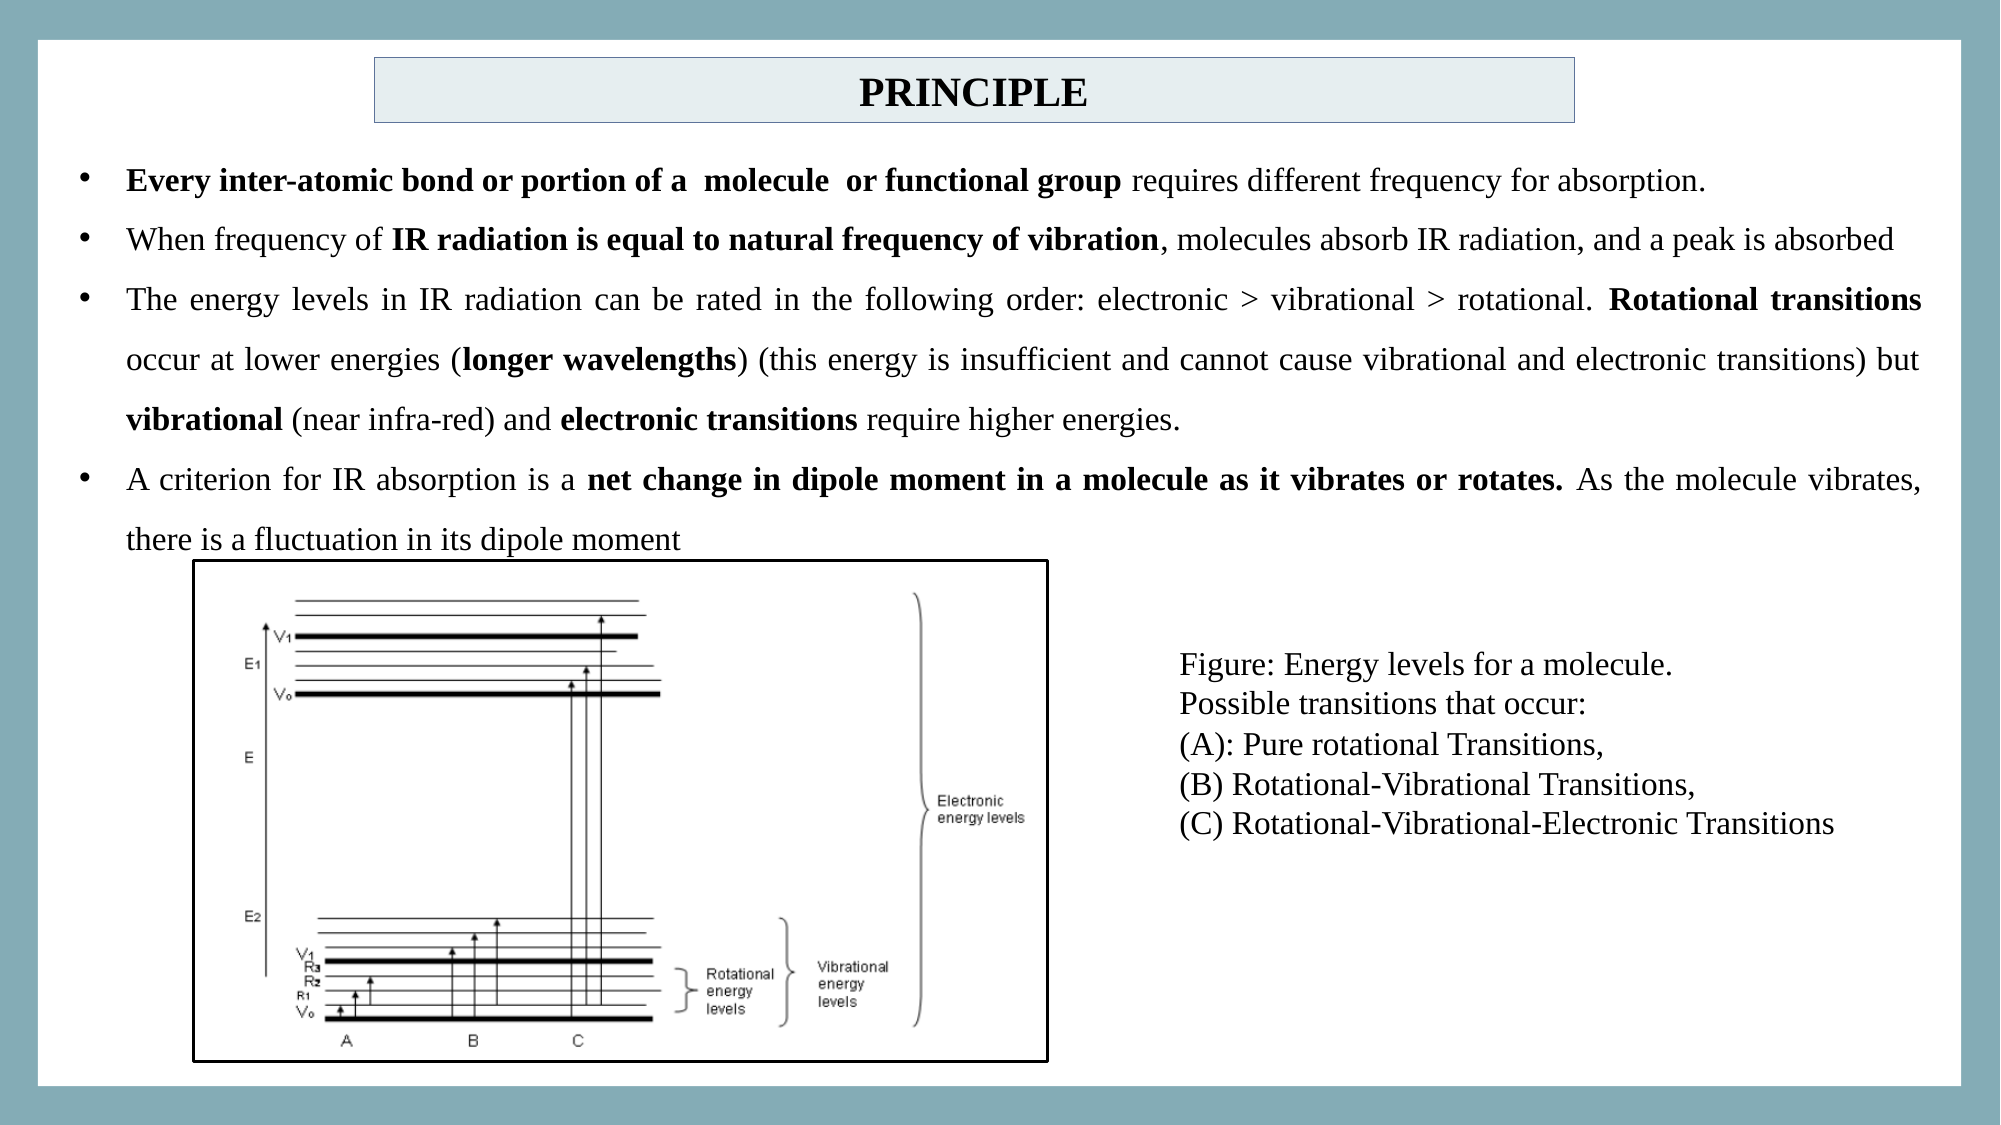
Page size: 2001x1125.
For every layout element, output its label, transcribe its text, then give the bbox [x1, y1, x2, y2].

picture [194, 561, 1047, 1061]
text_box Every inter-atomic bond or portion of a molecule or functional group requires different frequency for absorption. When frequency of IR radiation is equal to natural frequency of vibration, molecules absorb IR radiation, and a peak is absorbed The energy levels in IR radiation can be rated in the following order: electronic > vibrational > rotational. Rotational transitions occur at lower energies (longer wavelengths) (this energy is insufficient and cannot cause vibrational and electronic transitions) but vibrational (near infra-red) and electronic transitions require higher energies. A criterion for IR absorption is a net change in dipole moment in a molecule as it vibrates or rotates. As the molecule vibrates, there is a fluctuation in its dipole moment [64, 130, 1938, 565]
text_box Figure: Energy levels for a molecule. Possible transitions that occur: (A): Pure rotational Transitions, (B) Rotational-Vibrational Transitions, (C) Rotational-Vibrational-Electronic Transitions [1164, 634, 1864, 849]
text_box PRINCIPLE [374, 57, 1575, 123]
